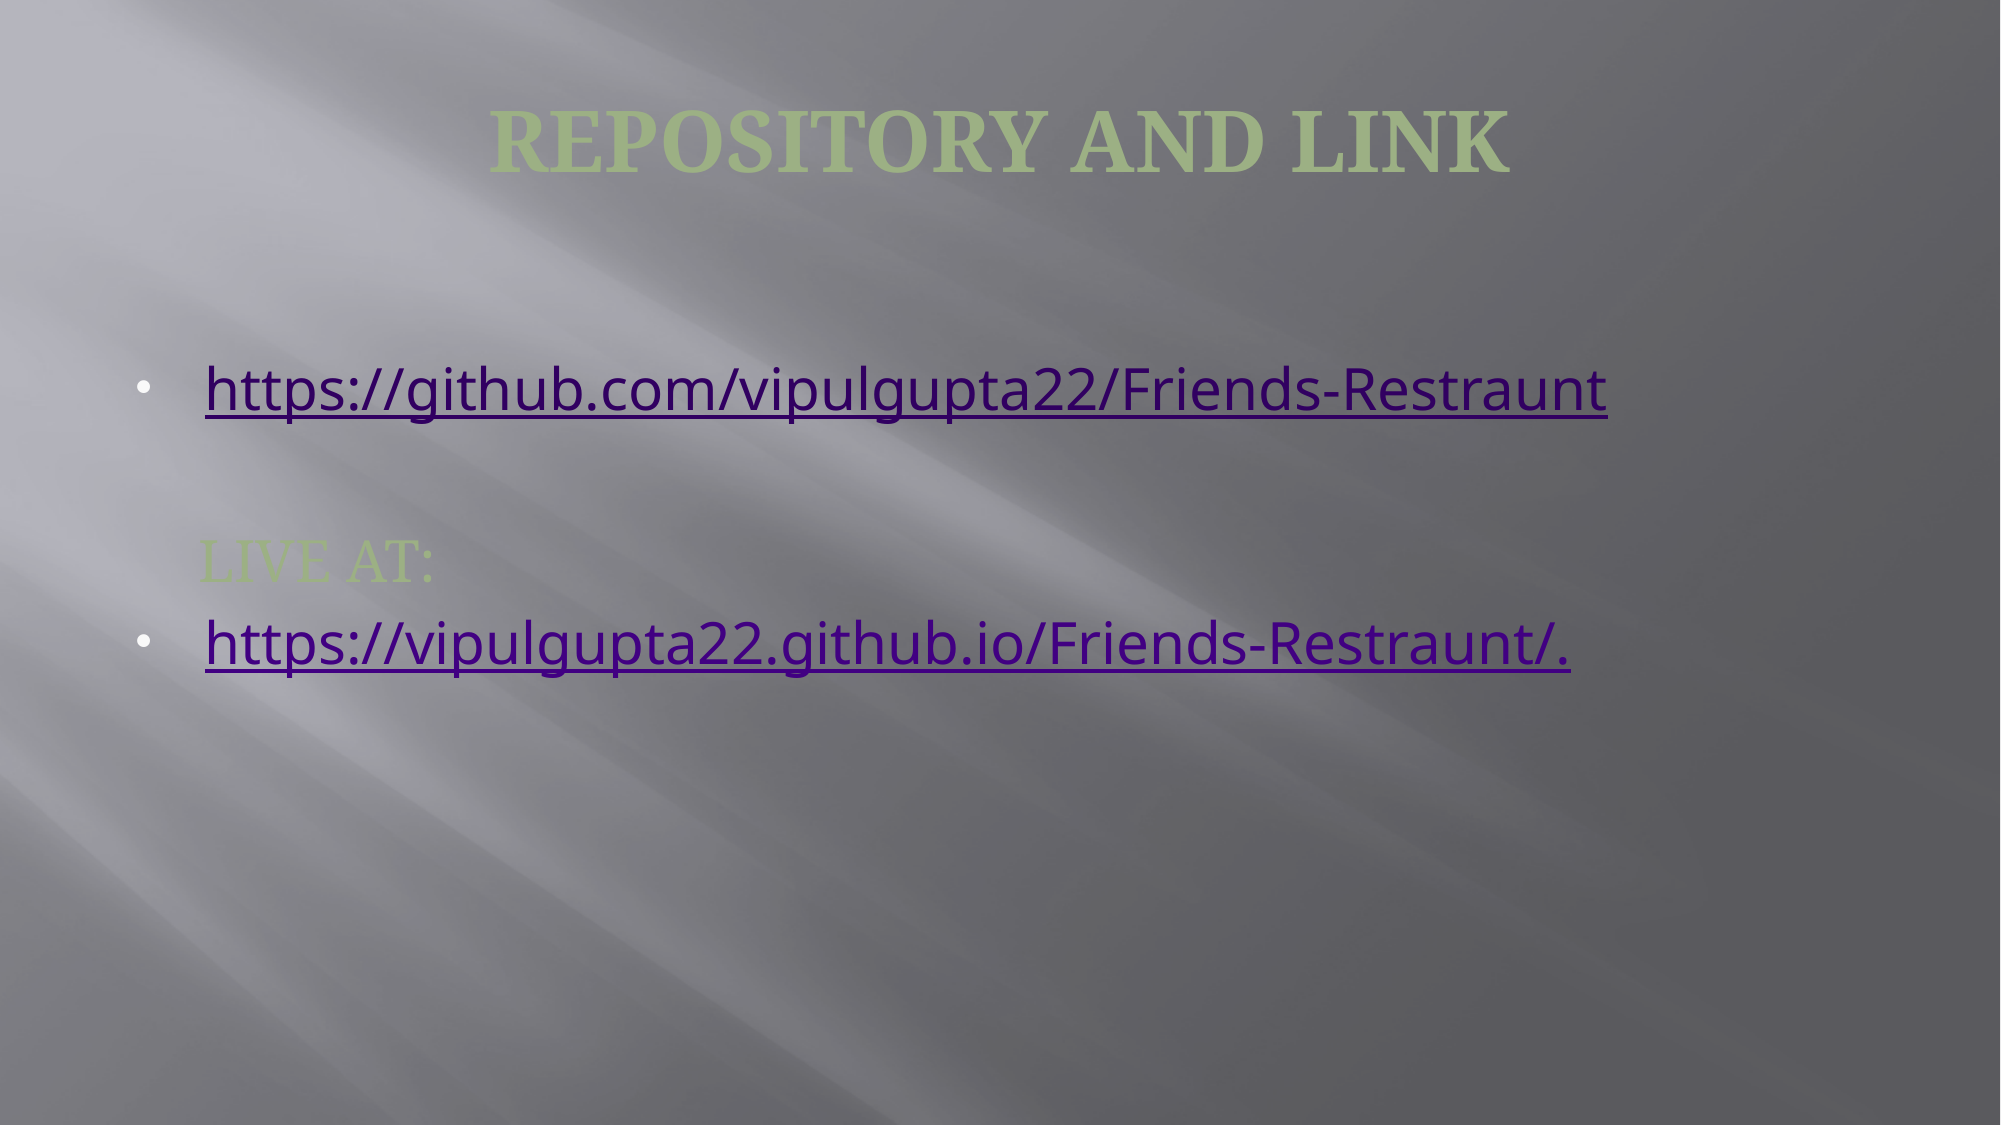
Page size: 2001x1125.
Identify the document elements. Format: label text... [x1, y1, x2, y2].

list https://github.com/vipulgupta22/Friends-Restraunt LIVE AT: https://vipulgupta22.github.io/Friends-Restraunt/. [99, 262, 1900, 1035]
title REPOSITORY AND LINK [99, 45, 1900, 233]
